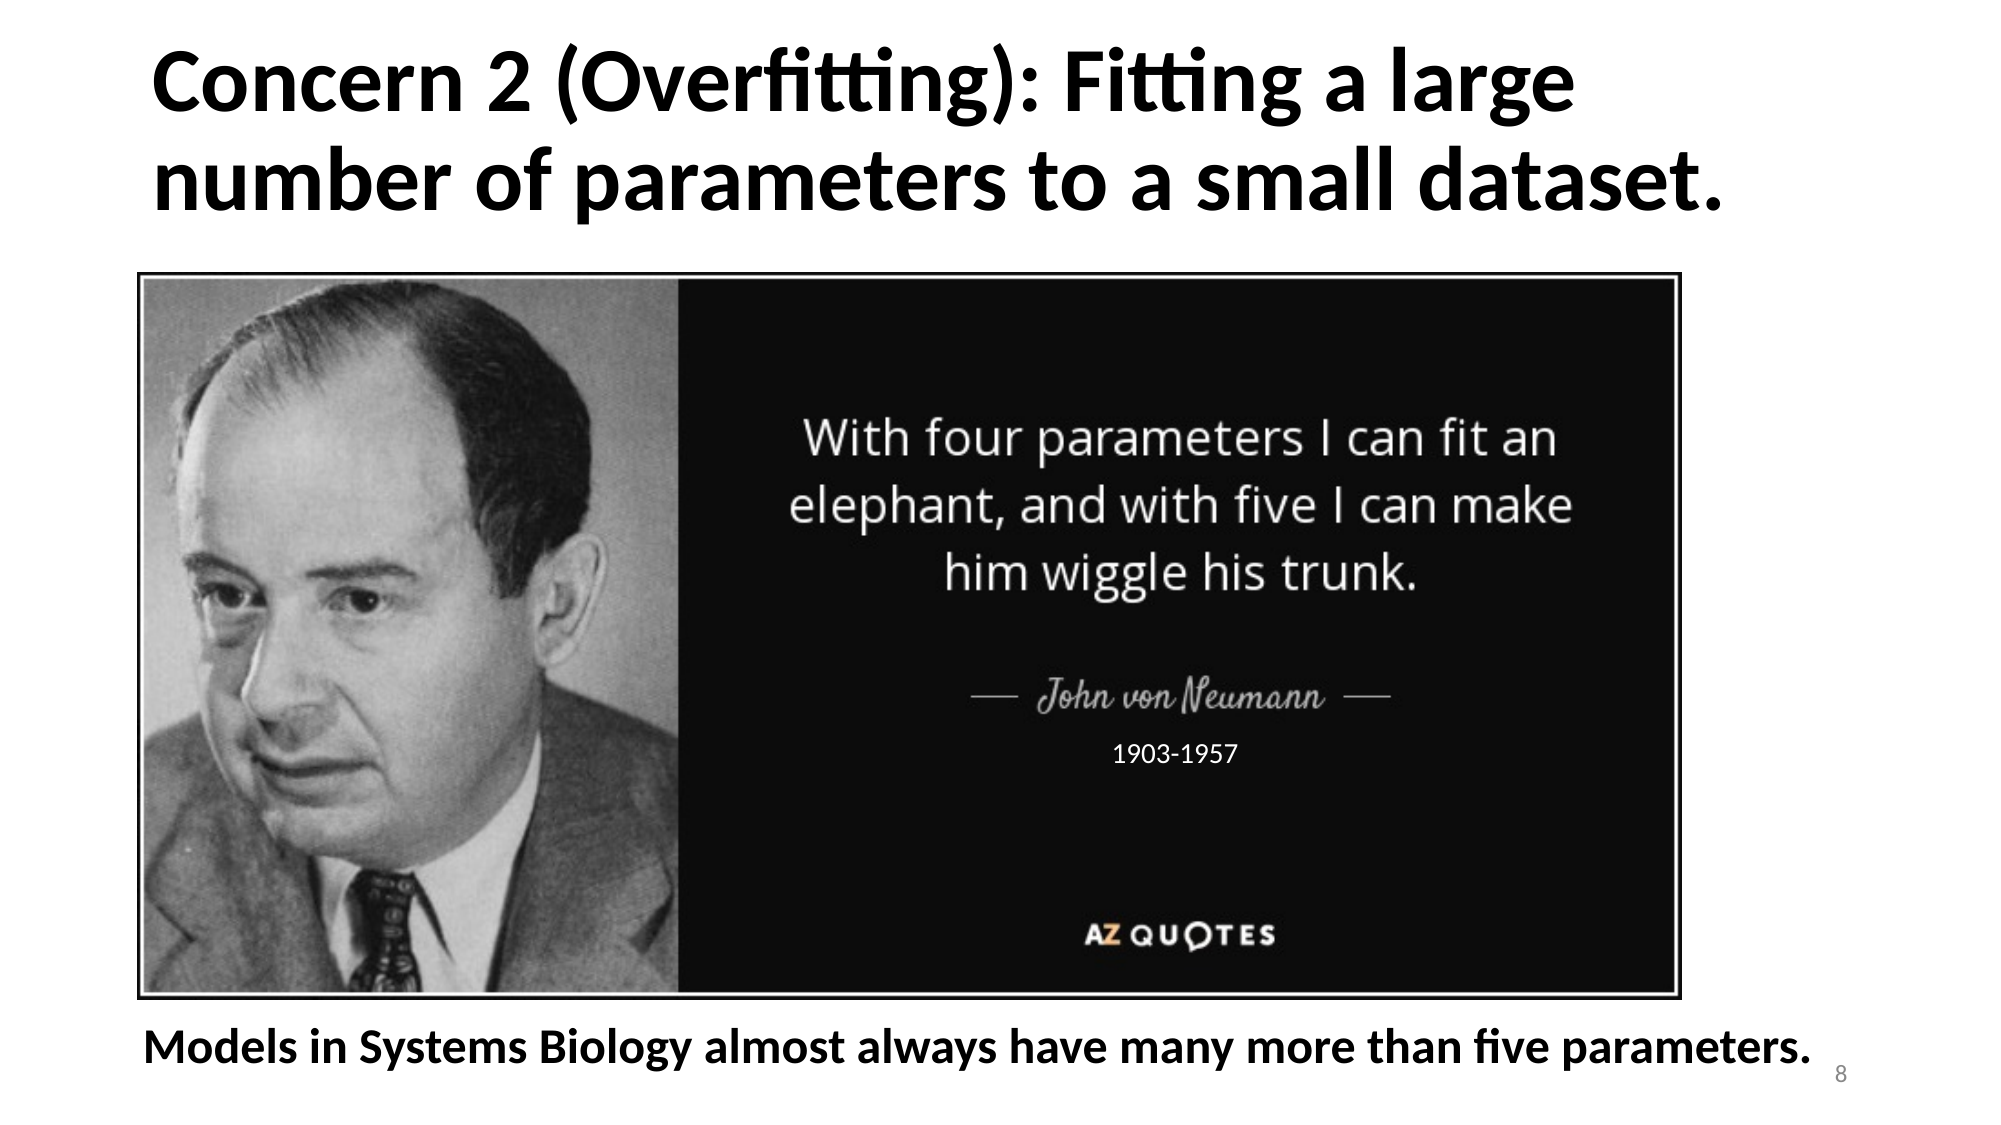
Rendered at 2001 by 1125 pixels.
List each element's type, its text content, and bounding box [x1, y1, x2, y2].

title Concern 2 (Overfitting): Fitting a large number of parameters to a small dataset. [137, 22, 1863, 240]
picture [137, 272, 1682, 1000]
text_box Models in Systems Biology almost always have many more than five parameters. [127, 999, 1887, 1089]
slide_number 8 [1412, 1042, 1863, 1103]
